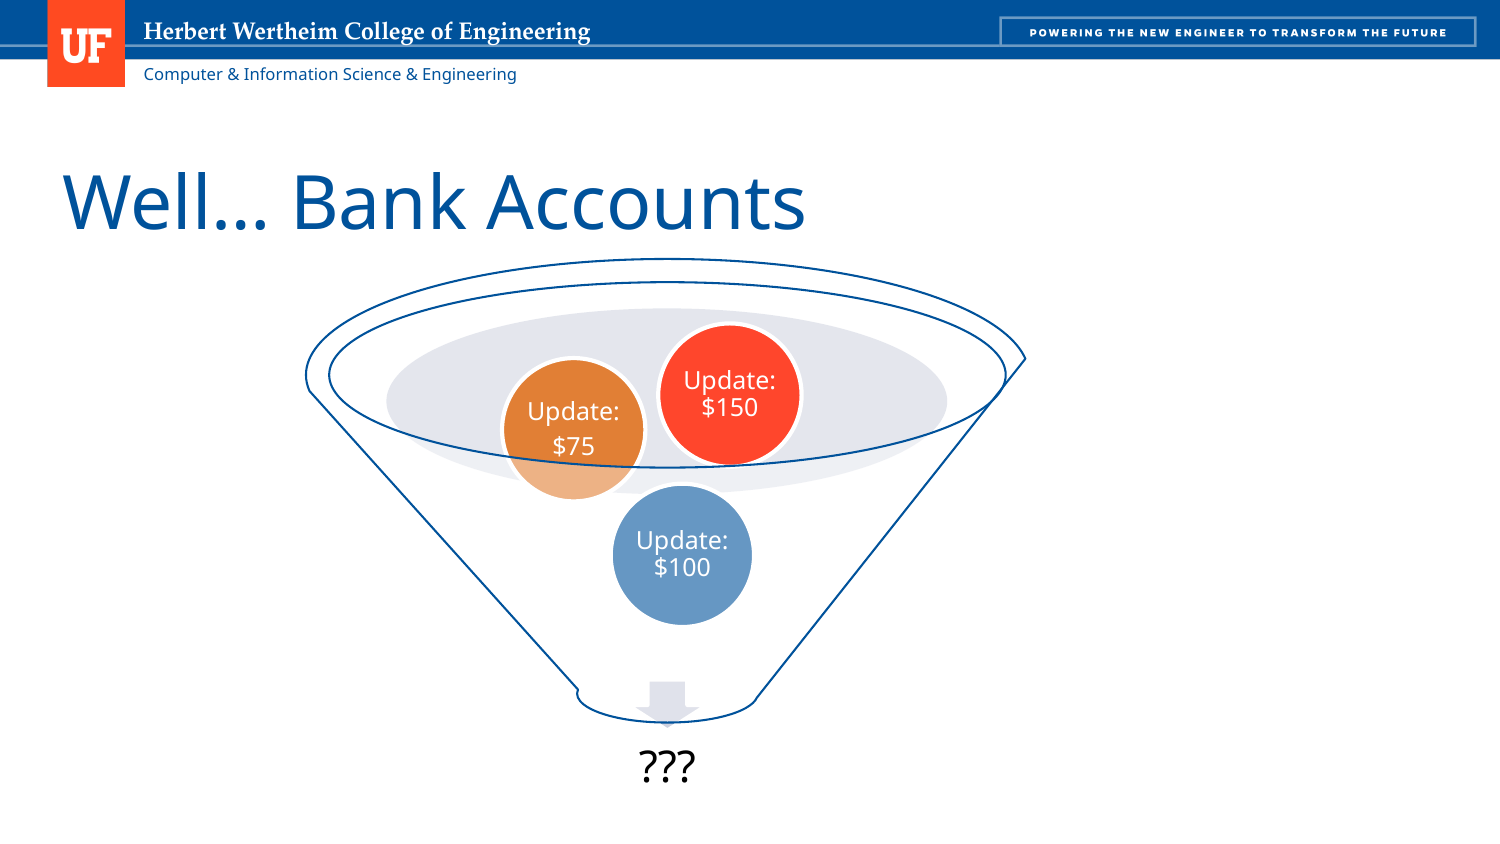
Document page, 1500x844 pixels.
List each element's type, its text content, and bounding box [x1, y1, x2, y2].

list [47, 281, 1288, 793]
title Well… Bank Accounts [47, 146, 1288, 281]
picture [0, 0, 1500, 87]
